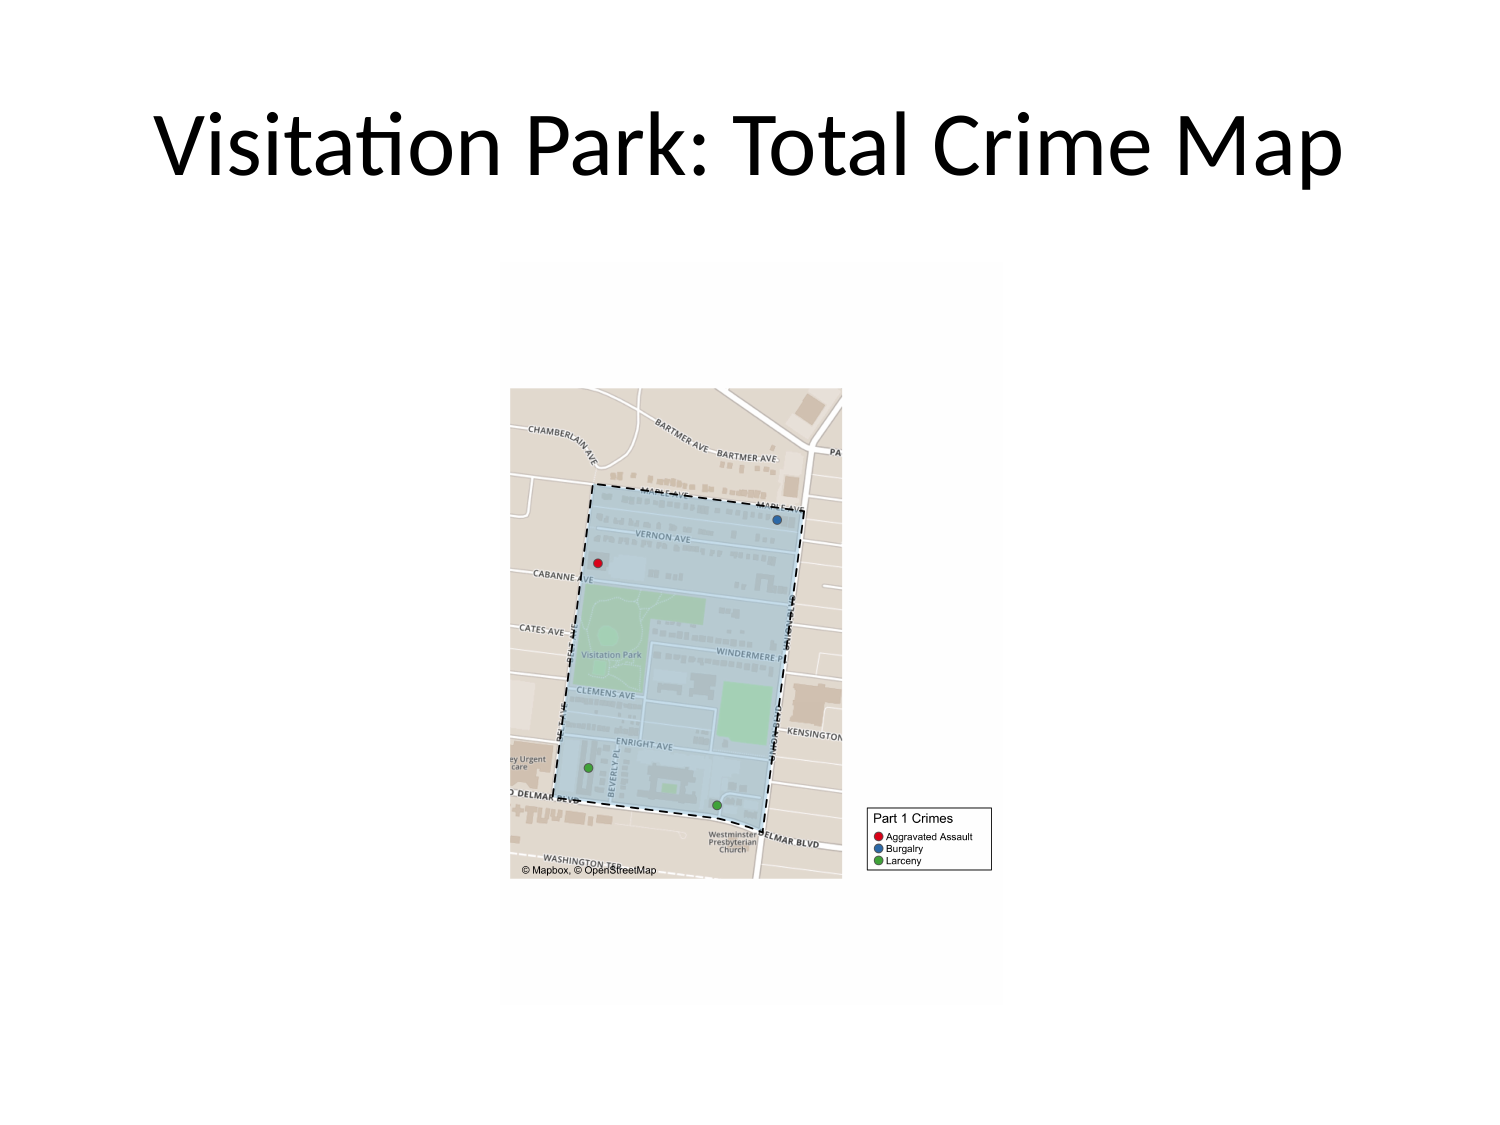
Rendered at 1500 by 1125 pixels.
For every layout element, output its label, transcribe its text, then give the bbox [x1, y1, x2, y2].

picture [499, 262, 1003, 1005]
title Visitation Park: Total Crime Map [75, 45, 1425, 233]
